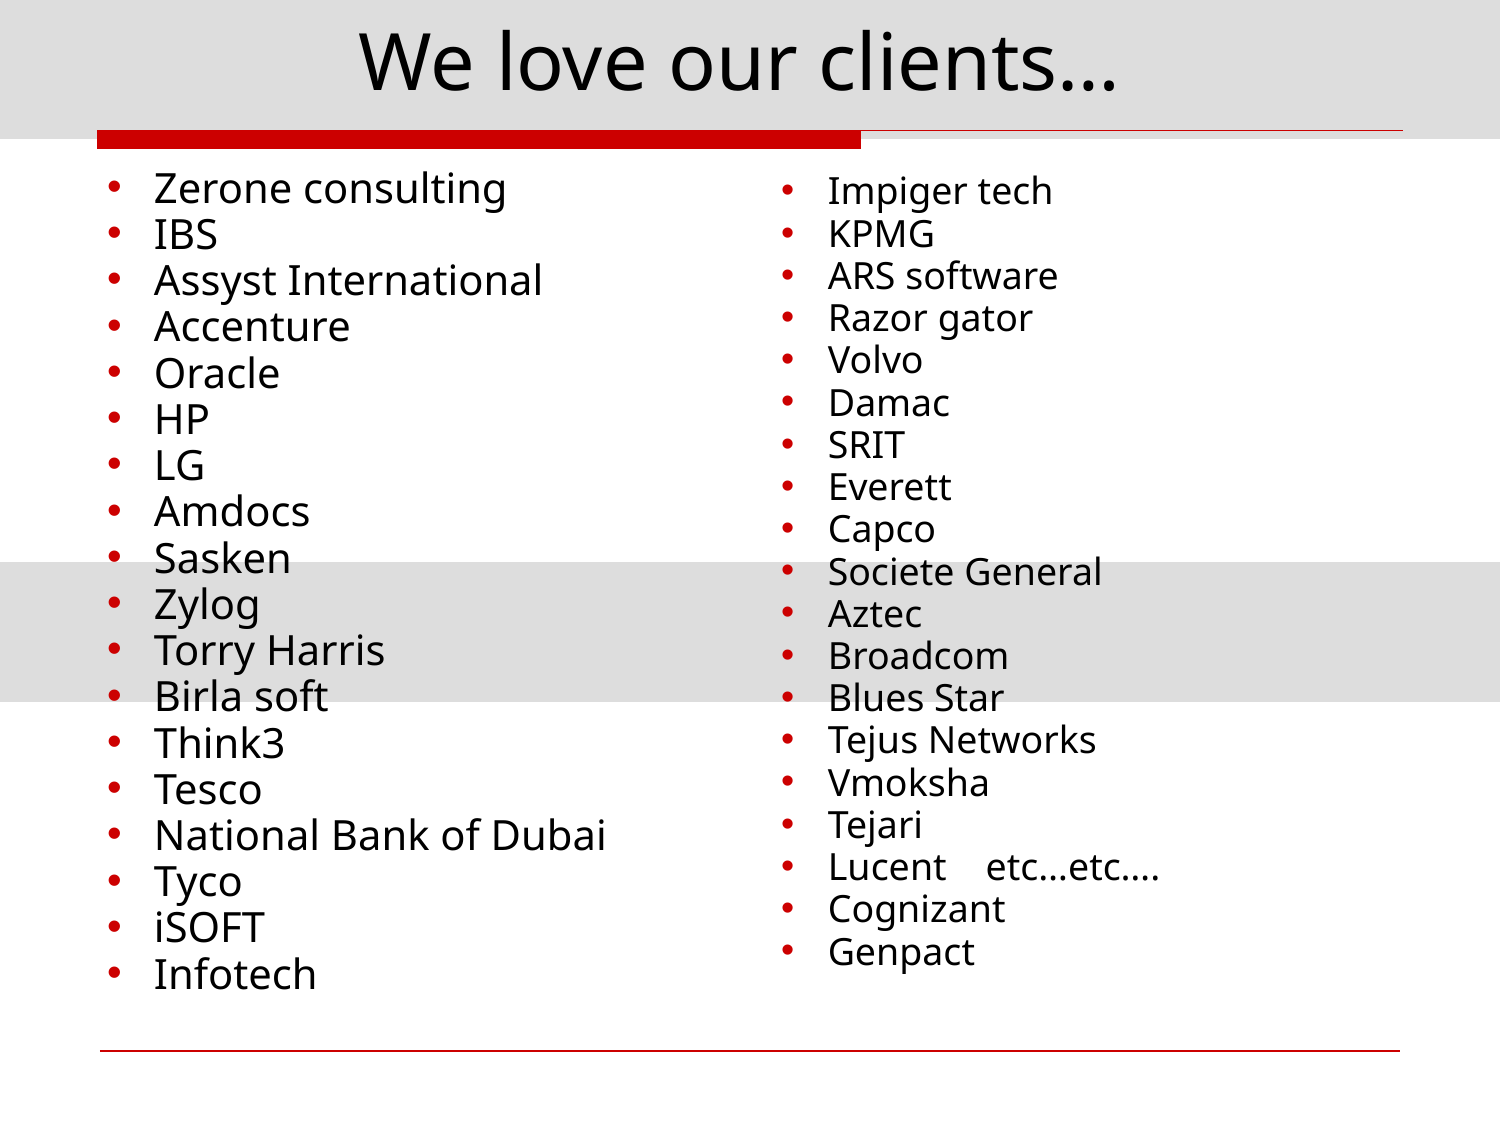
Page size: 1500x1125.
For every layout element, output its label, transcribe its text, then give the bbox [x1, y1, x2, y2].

title We love our clients… [0, 0, 1500, 115]
list Zerone consulting IBS Assyst International Accenture Oracle HP LG Amdocs Sasken Zylog Torry Harris Birla soft Think3 Tesco National Bank of Dubai Tyco iSOFT Infotech [98, 162, 1417, 1031]
text_box Impiger tech KPMG ARS software Razor gator Volvo Damac SRIT Everett Capco Societe General Aztec Broadcom Blues Star Tejus Networks Vmoksha Tejari Lucent etc…etc…. Cognizant Genpact [772, 167, 1417, 1010]
picture [0, 115, 1500, 1125]
